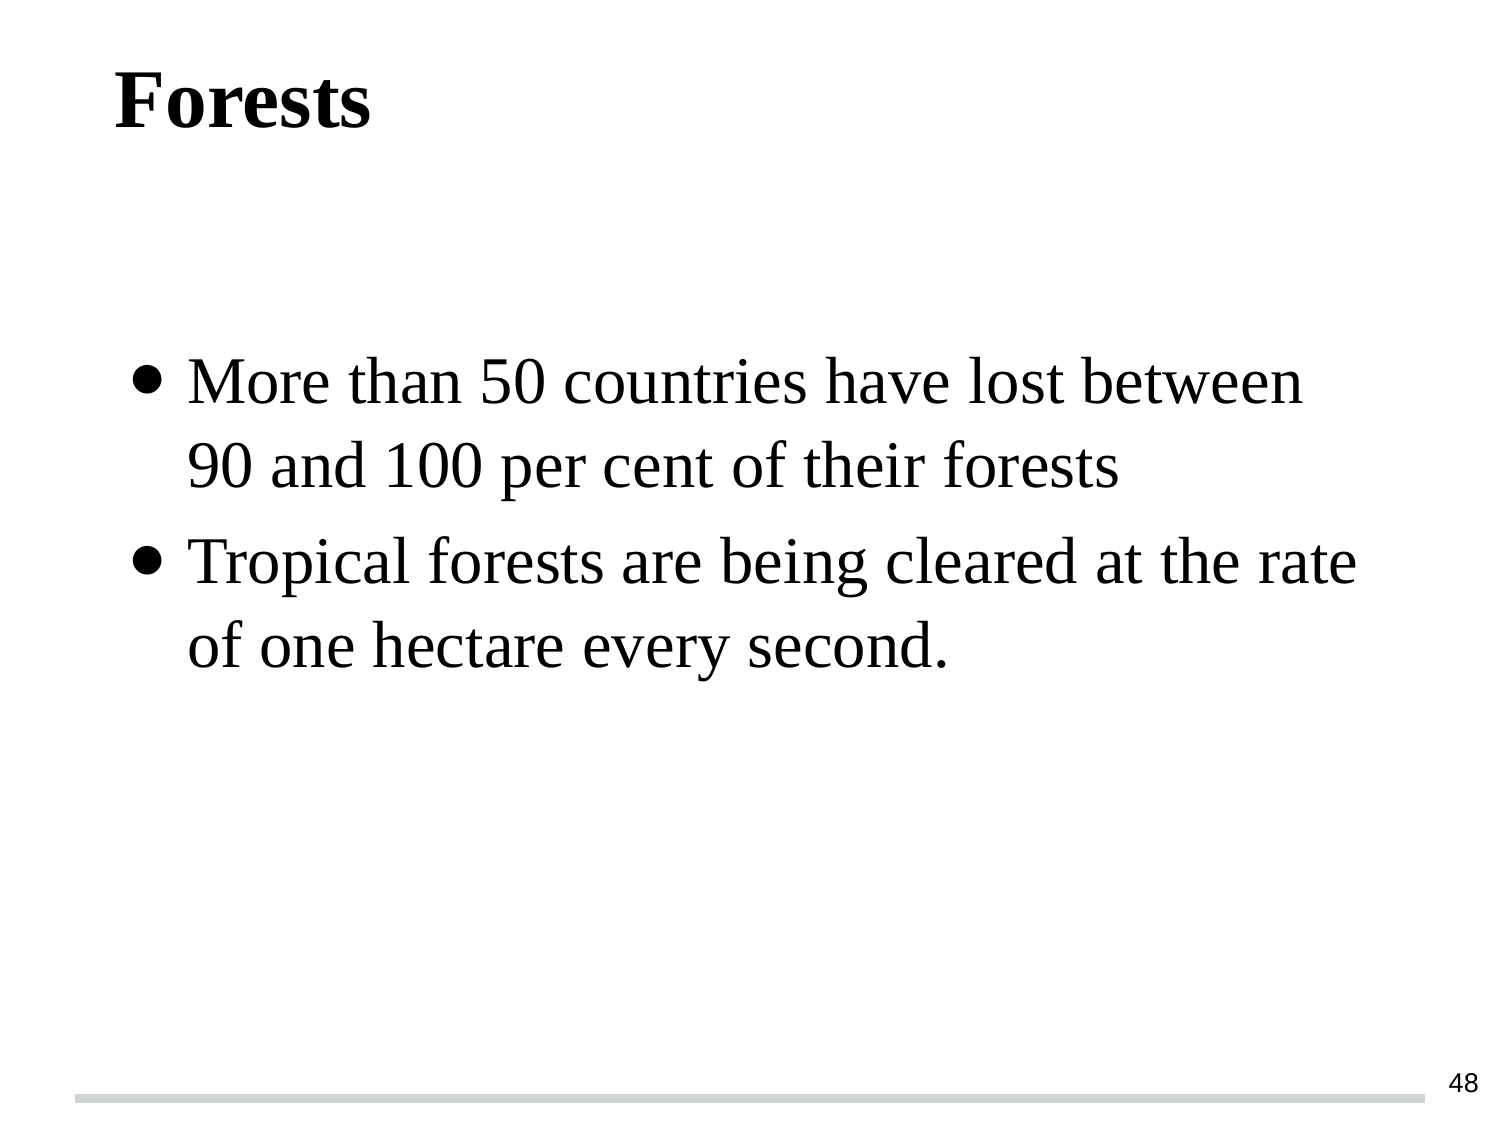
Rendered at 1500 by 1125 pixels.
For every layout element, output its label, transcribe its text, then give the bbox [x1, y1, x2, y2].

list More than 50 countries have lost between 90 and 100 per cent of their forests Tropical forests are being cleared at the rate of one hectare every second. [112, 324, 1388, 1000]
slide_number ‹#› [1403, 1038, 1494, 1125]
title Forests [99, 0, 1375, 188]
